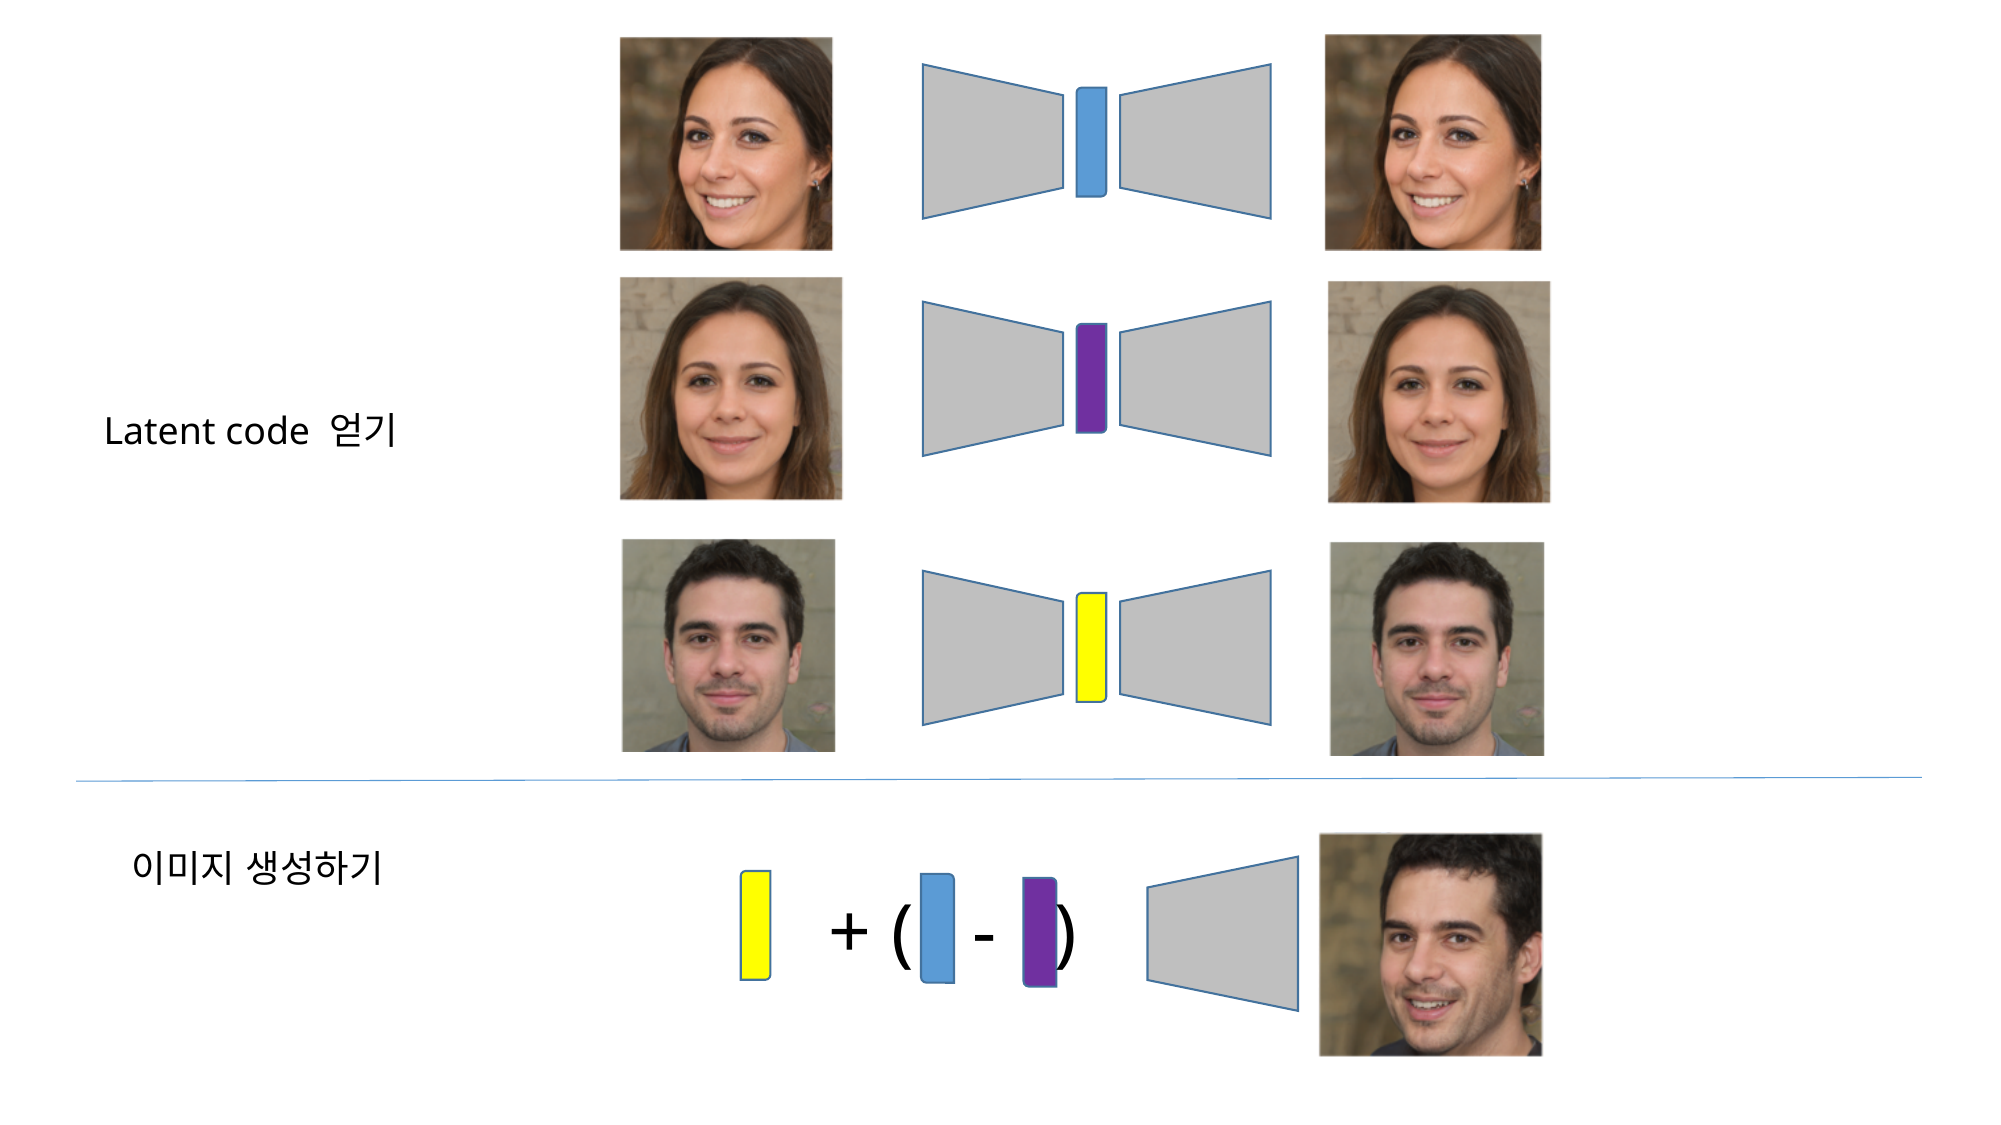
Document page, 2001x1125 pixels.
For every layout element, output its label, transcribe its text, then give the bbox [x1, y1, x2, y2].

text_box [1119, 569, 1272, 727]
picture [619, 276, 845, 501]
picture [1327, 280, 1553, 504]
picture [1318, 832, 1544, 1058]
picture [619, 32, 835, 251]
text_box Latent code 얻기 [88, 399, 413, 460]
picture [1327, 541, 1547, 756]
text_box [1119, 300, 1272, 458]
picture [619, 538, 838, 752]
text_box [921, 569, 1065, 727]
text_box [1075, 86, 1108, 198]
text_box [919, 872, 955, 876]
text_box + ( - ) [794, 876, 1093, 982]
text_box [921, 63, 1065, 220]
text_box [1119, 63, 1272, 220]
text_box [1022, 982, 1058, 988]
text_box [739, 869, 772, 981]
text_box [1146, 855, 1300, 1013]
text_box [1075, 322, 1108, 434]
text_box [1075, 591, 1108, 703]
text_box [921, 300, 1065, 458]
text_box 이미지 생성하기 [116, 838, 399, 898]
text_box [76, 777, 1922, 782]
picture [1324, 29, 1544, 251]
